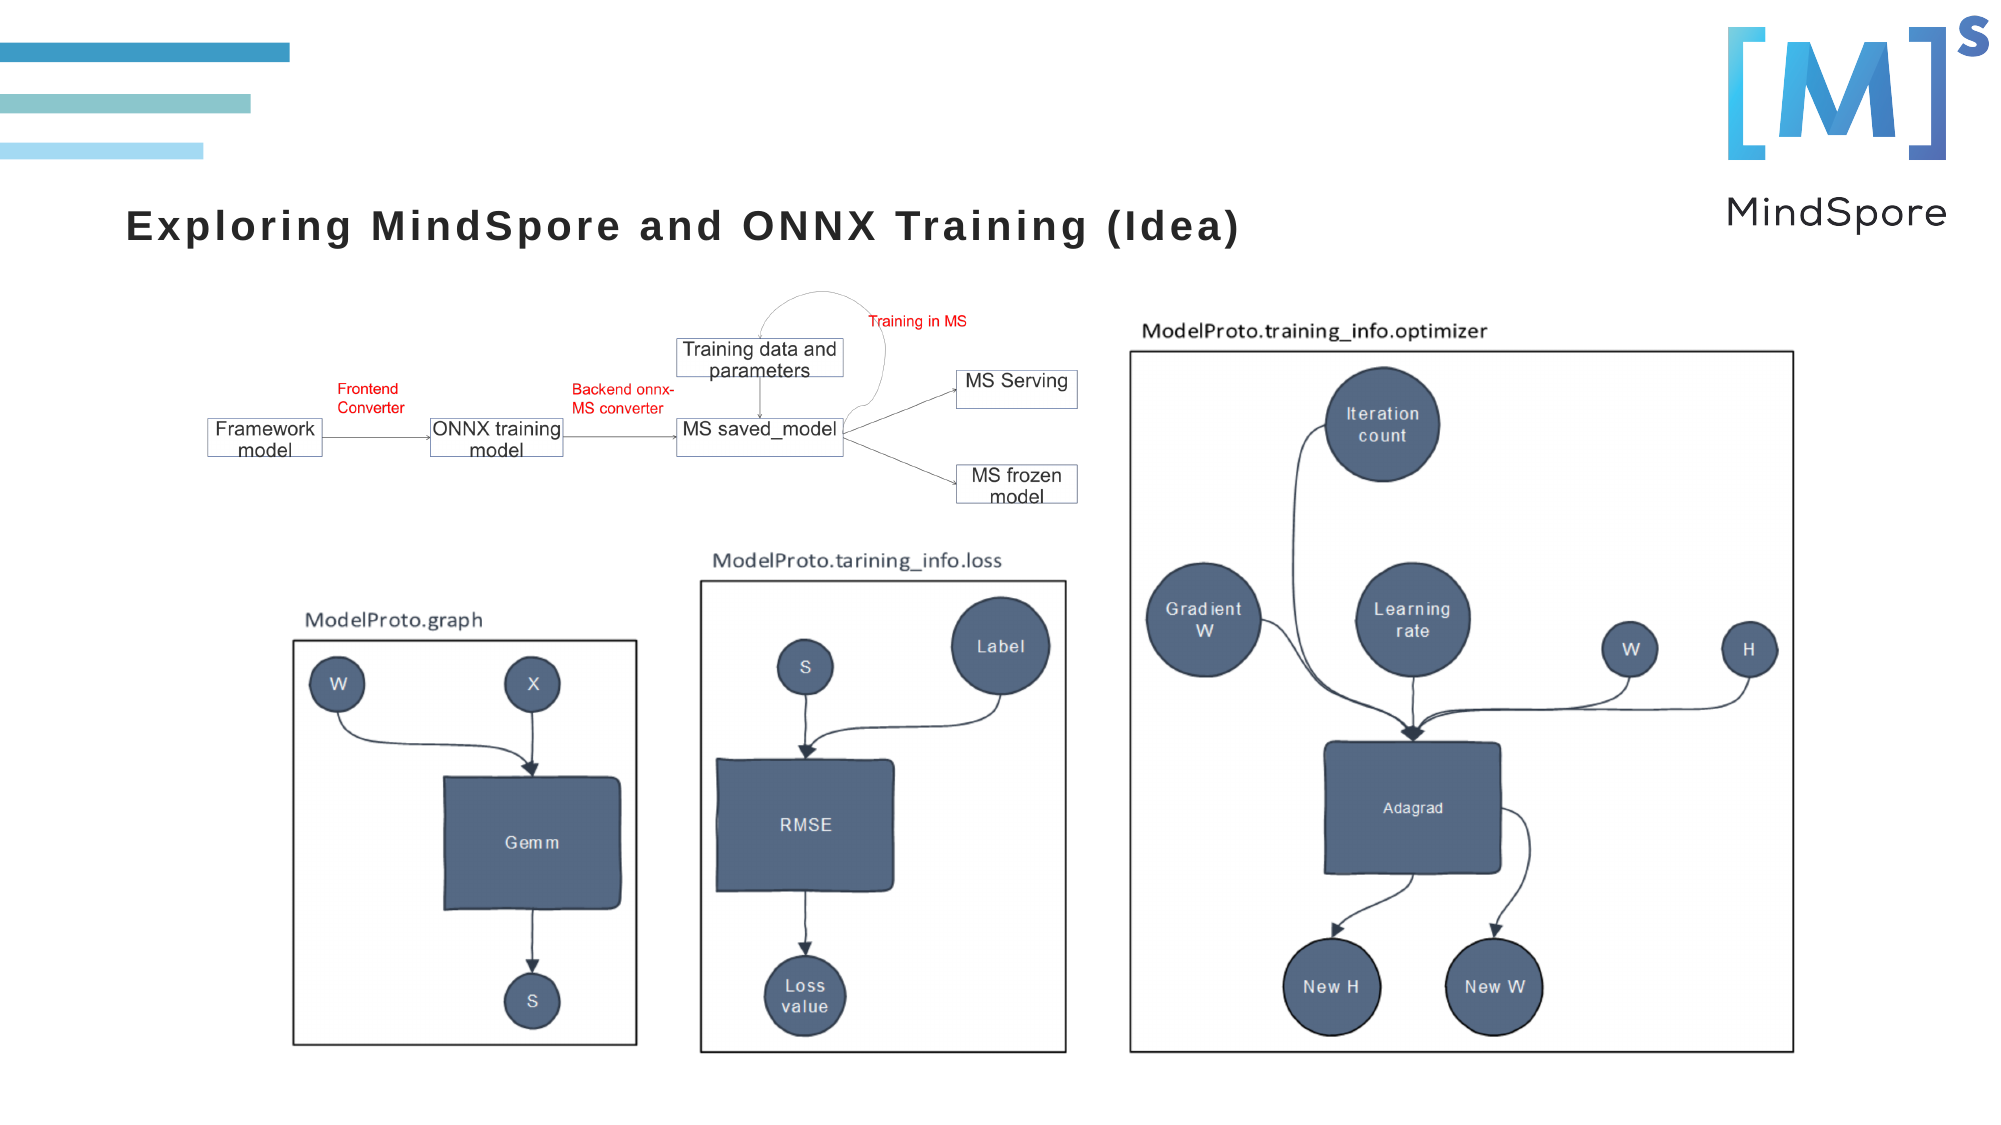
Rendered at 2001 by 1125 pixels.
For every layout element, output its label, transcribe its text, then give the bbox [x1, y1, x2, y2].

text_box [0, 42, 291, 63]
picture [1714, 9, 1989, 241]
picture [202, 291, 1797, 1055]
text_box [0, 142, 204, 160]
text_box [0, 93, 252, 114]
text_box Exploring MindSpore and ONNX Training (Idea) [110, 100, 1469, 330]
